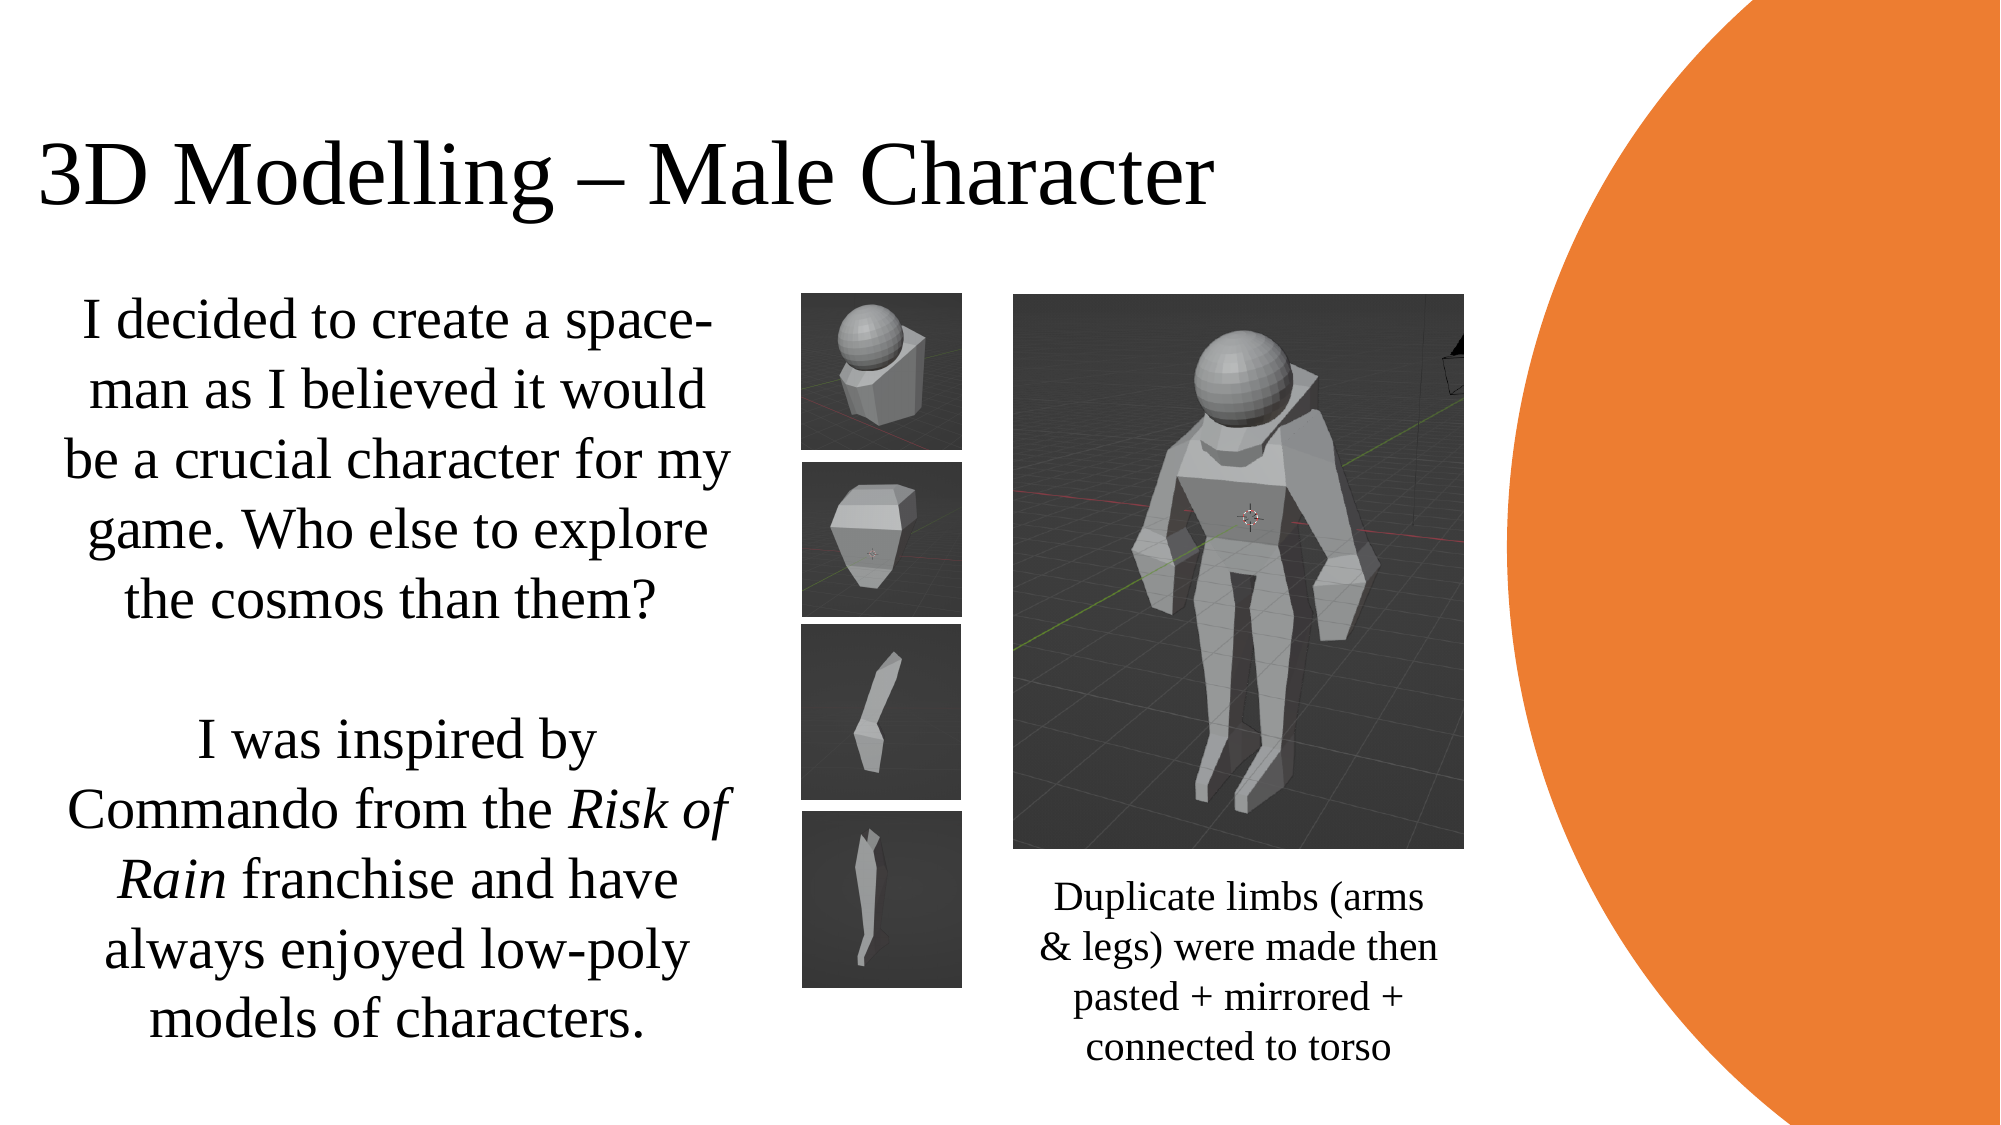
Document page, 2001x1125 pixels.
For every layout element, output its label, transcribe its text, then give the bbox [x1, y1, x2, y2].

text_box I decided to create a space-man as I believed it would be a crucial character for my game. Who else to explore the cosmos than them? I was inspired by Commando from the Risk of Rain franchise and have always enjoyed low-poly models of characters. [47, 272, 749, 1125]
title 3D Modelling – Male Character [22, 64, 1239, 286]
picture [802, 462, 962, 617]
picture [801, 293, 962, 450]
text_box [1505, 0, 2000, 1125]
text_box Duplicate limbs (arms & legs) were made then pasted + mirrored + connected to torso [1019, 861, 1459, 1077]
picture [801, 624, 961, 801]
picture [1013, 294, 1464, 849]
picture [802, 811, 962, 988]
